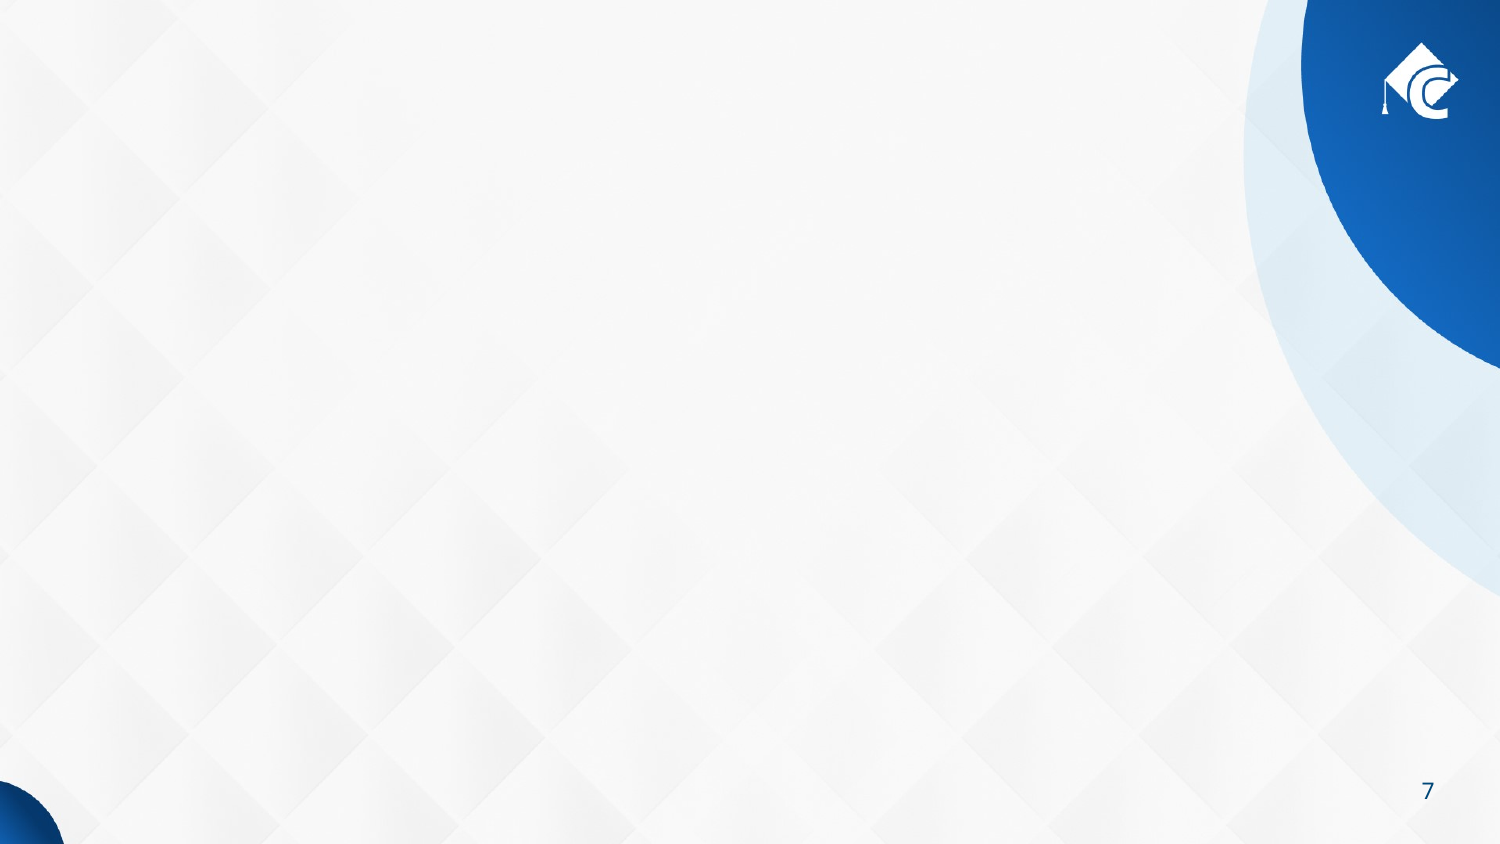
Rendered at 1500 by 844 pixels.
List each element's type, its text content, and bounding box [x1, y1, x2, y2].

slide_number 7 [1357, 769, 1447, 815]
picture [0, 0, 1500, 844]
